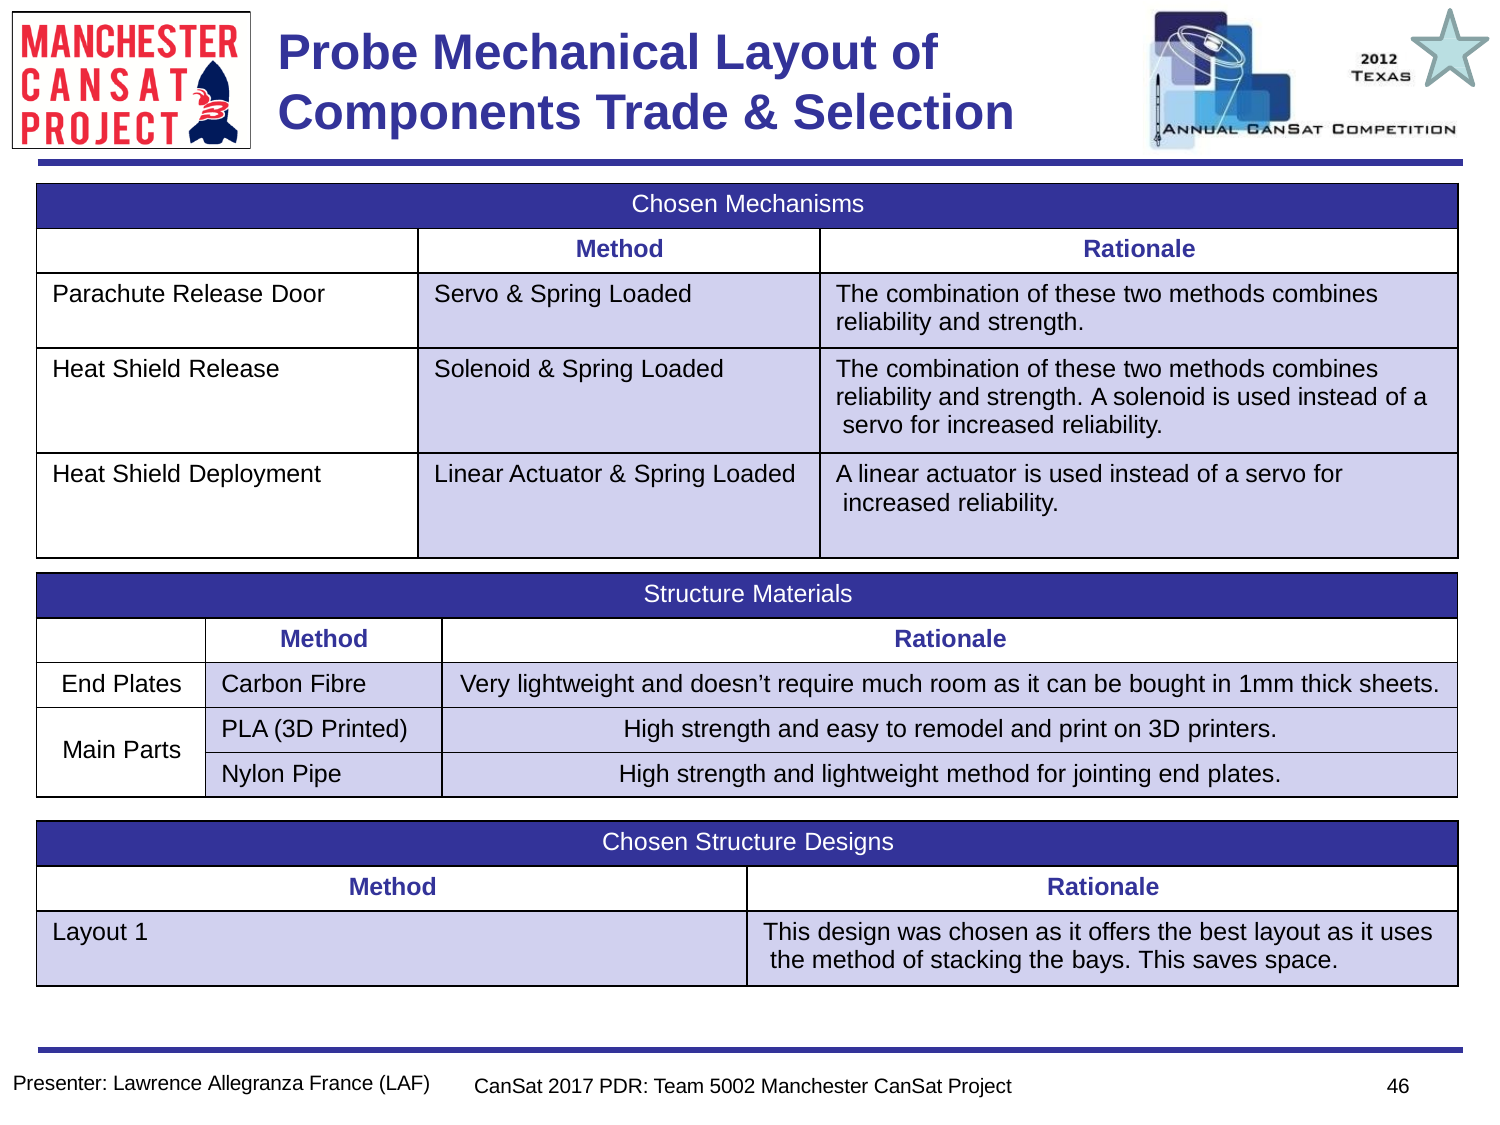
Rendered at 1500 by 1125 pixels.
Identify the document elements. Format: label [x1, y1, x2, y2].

slide_number [1382, 1069, 1415, 1125]
table_cell [821, 349, 1457, 452]
table_header [37, 184, 1457, 228]
table_cell [37, 663, 205, 707]
table_cell [37, 229, 417, 272]
table_cell [419, 454, 819, 557]
table_cell [37, 619, 205, 662]
table_cell [206, 753, 441, 796]
table_cell [419, 274, 819, 347]
text_box [11, 11, 251, 149]
table_cell [443, 753, 1457, 796]
table_cell [443, 708, 1457, 752]
table_cell [37, 349, 417, 452]
table_cell [206, 619, 441, 662]
text_box [10, 1069, 438, 1096]
table_cell [37, 274, 417, 347]
table_cell [37, 454, 417, 557]
table_header [37, 574, 1457, 617]
table_header [37, 822, 1457, 865]
table_cell [206, 663, 441, 707]
table_cell [443, 619, 1457, 662]
table_cell [821, 229, 1457, 272]
title [275, 17, 1225, 183]
table_cell [419, 229, 819, 272]
table_cell [37, 912, 746, 985]
table_cell [37, 867, 746, 910]
table_cell [419, 349, 819, 452]
table_cell [748, 912, 1457, 985]
footer [472, 1072, 1028, 1125]
table_cell [443, 663, 1457, 707]
table_cell [206, 708, 441, 752]
text_box [1142, 1, 1488, 156]
table_cell [821, 454, 1457, 557]
table_cell [748, 867, 1457, 910]
table_cell [821, 274, 1457, 347]
table_cell [37, 708, 205, 796]
